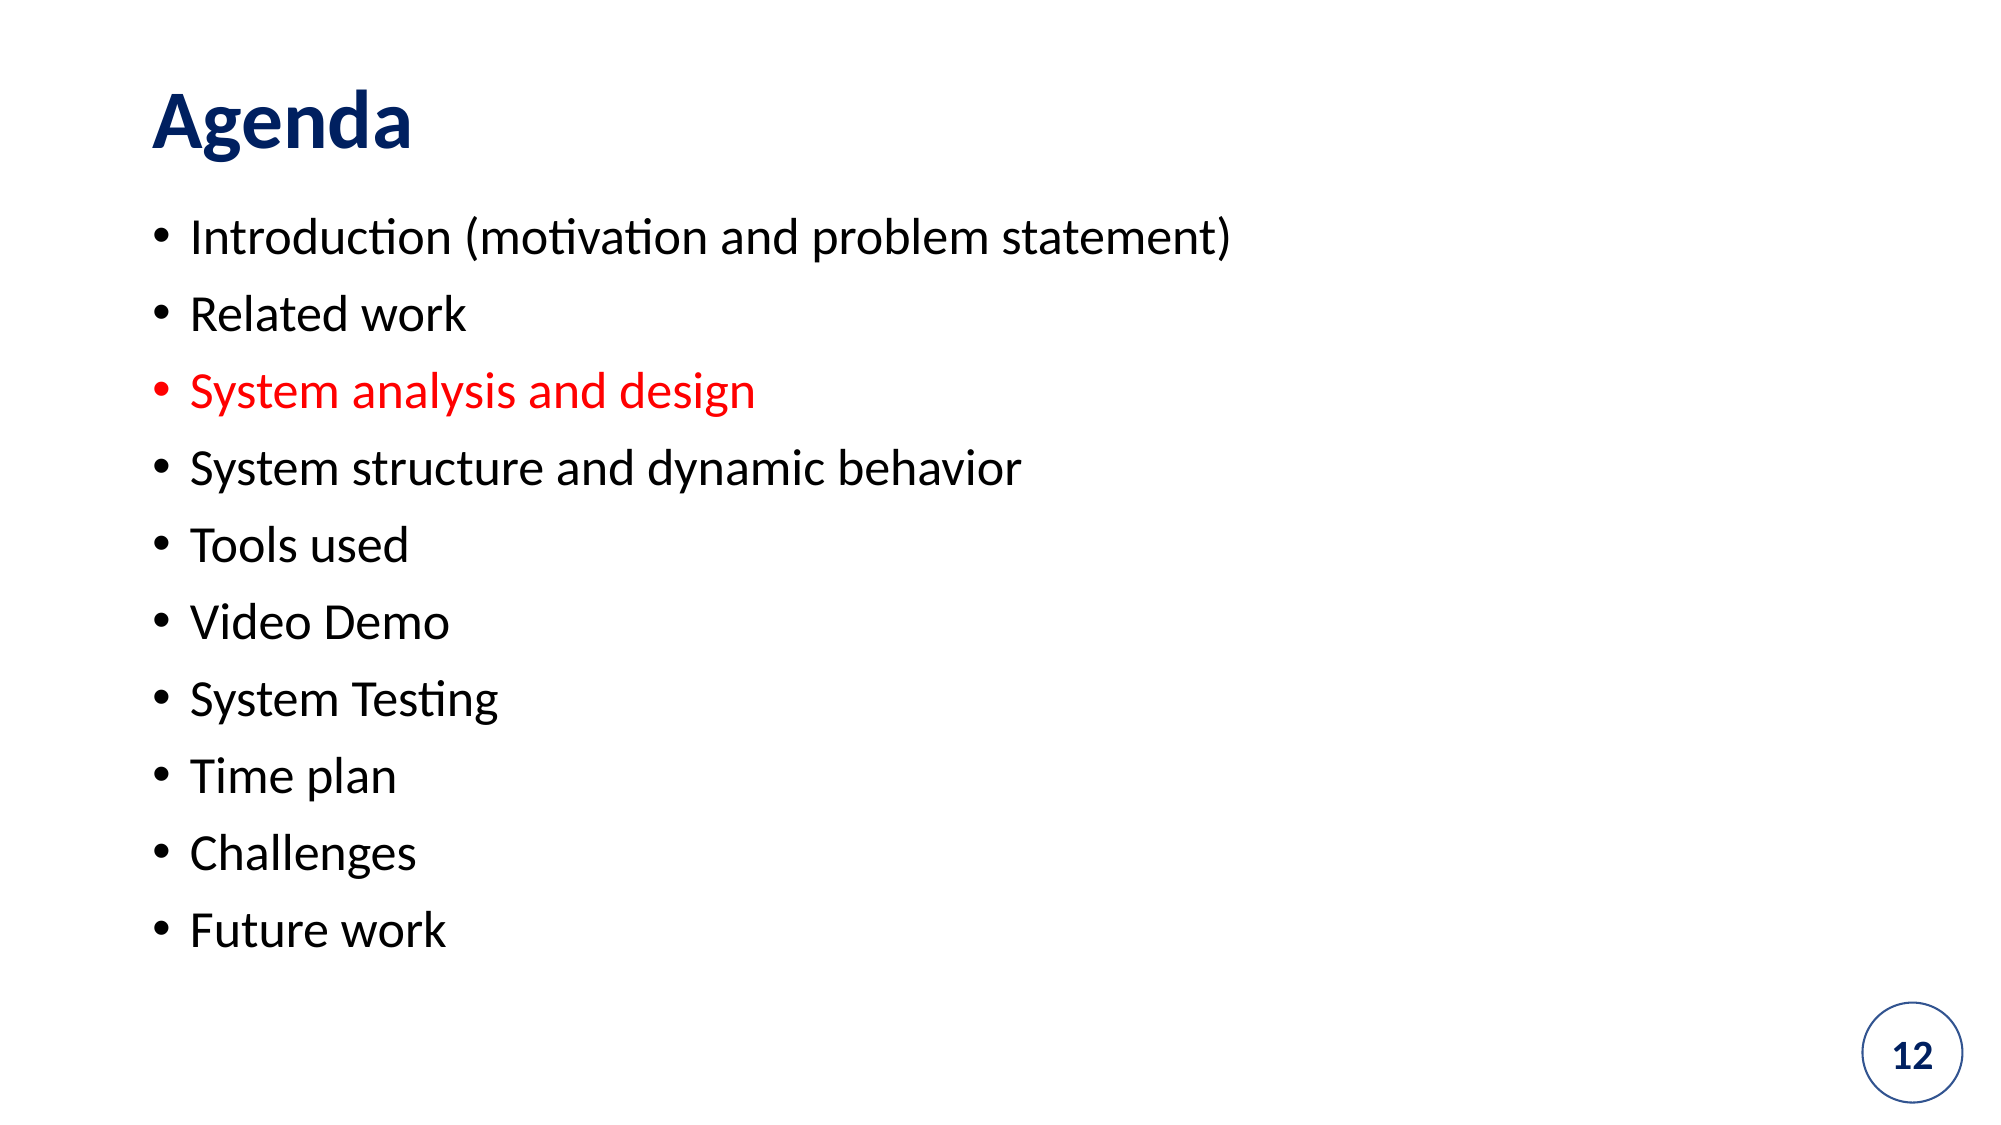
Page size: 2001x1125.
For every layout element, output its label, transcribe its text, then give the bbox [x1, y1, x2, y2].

text_box [1871, 1083, 1954, 1104]
slide_number 12 [1862, 1022, 1963, 1083]
list Introduction (motivation and problem statement) Related work System analysis and design System structure and dynamic behavior Tools used Video Demo System Testing Time plan Challenges Future work [137, 201, 1863, 924]
text_box [1871, 1001, 1954, 1022]
text_box Agenda [137, 64, 1750, 174]
